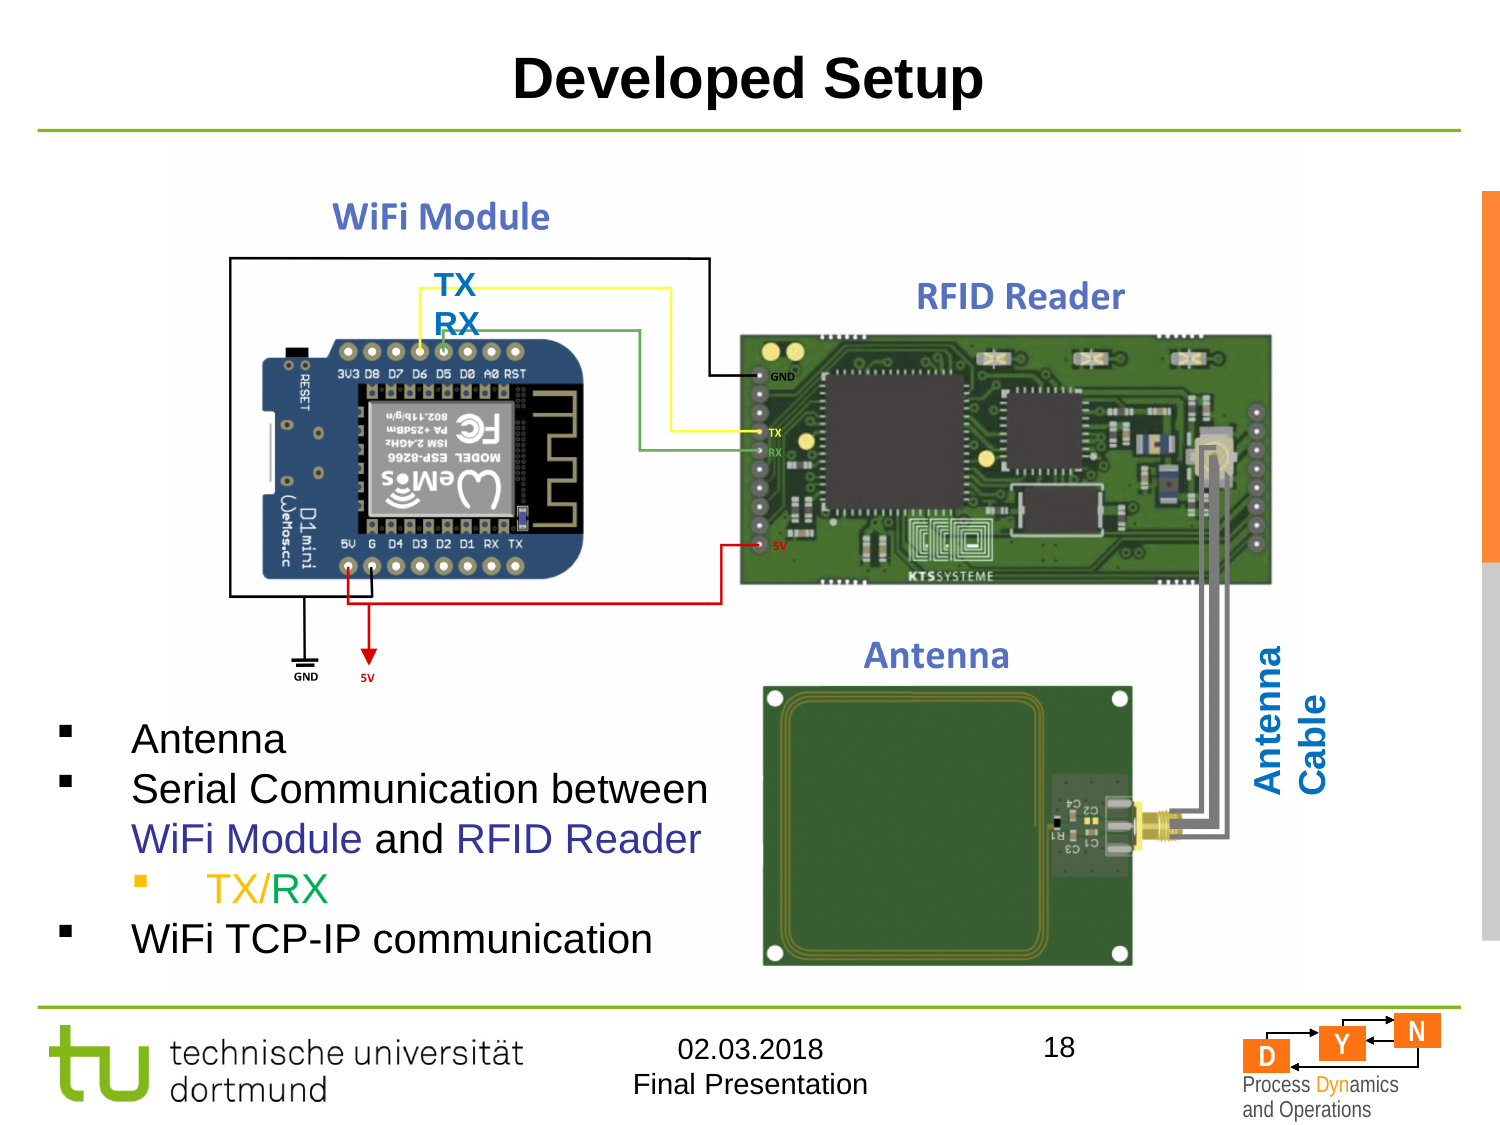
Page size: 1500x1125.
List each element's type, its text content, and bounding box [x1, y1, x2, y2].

text_box Antenna Cable [1306, 597, 1365, 812]
picture [49, 1025, 523, 1102]
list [170, 144, 1302, 989]
title Developed Setup [81, 10, 1417, 141]
text_box Antenna Serial Communication between WiFi Module and RFID Reader TX/RX WiFi TCP-IP communication [41, 704, 165, 970]
